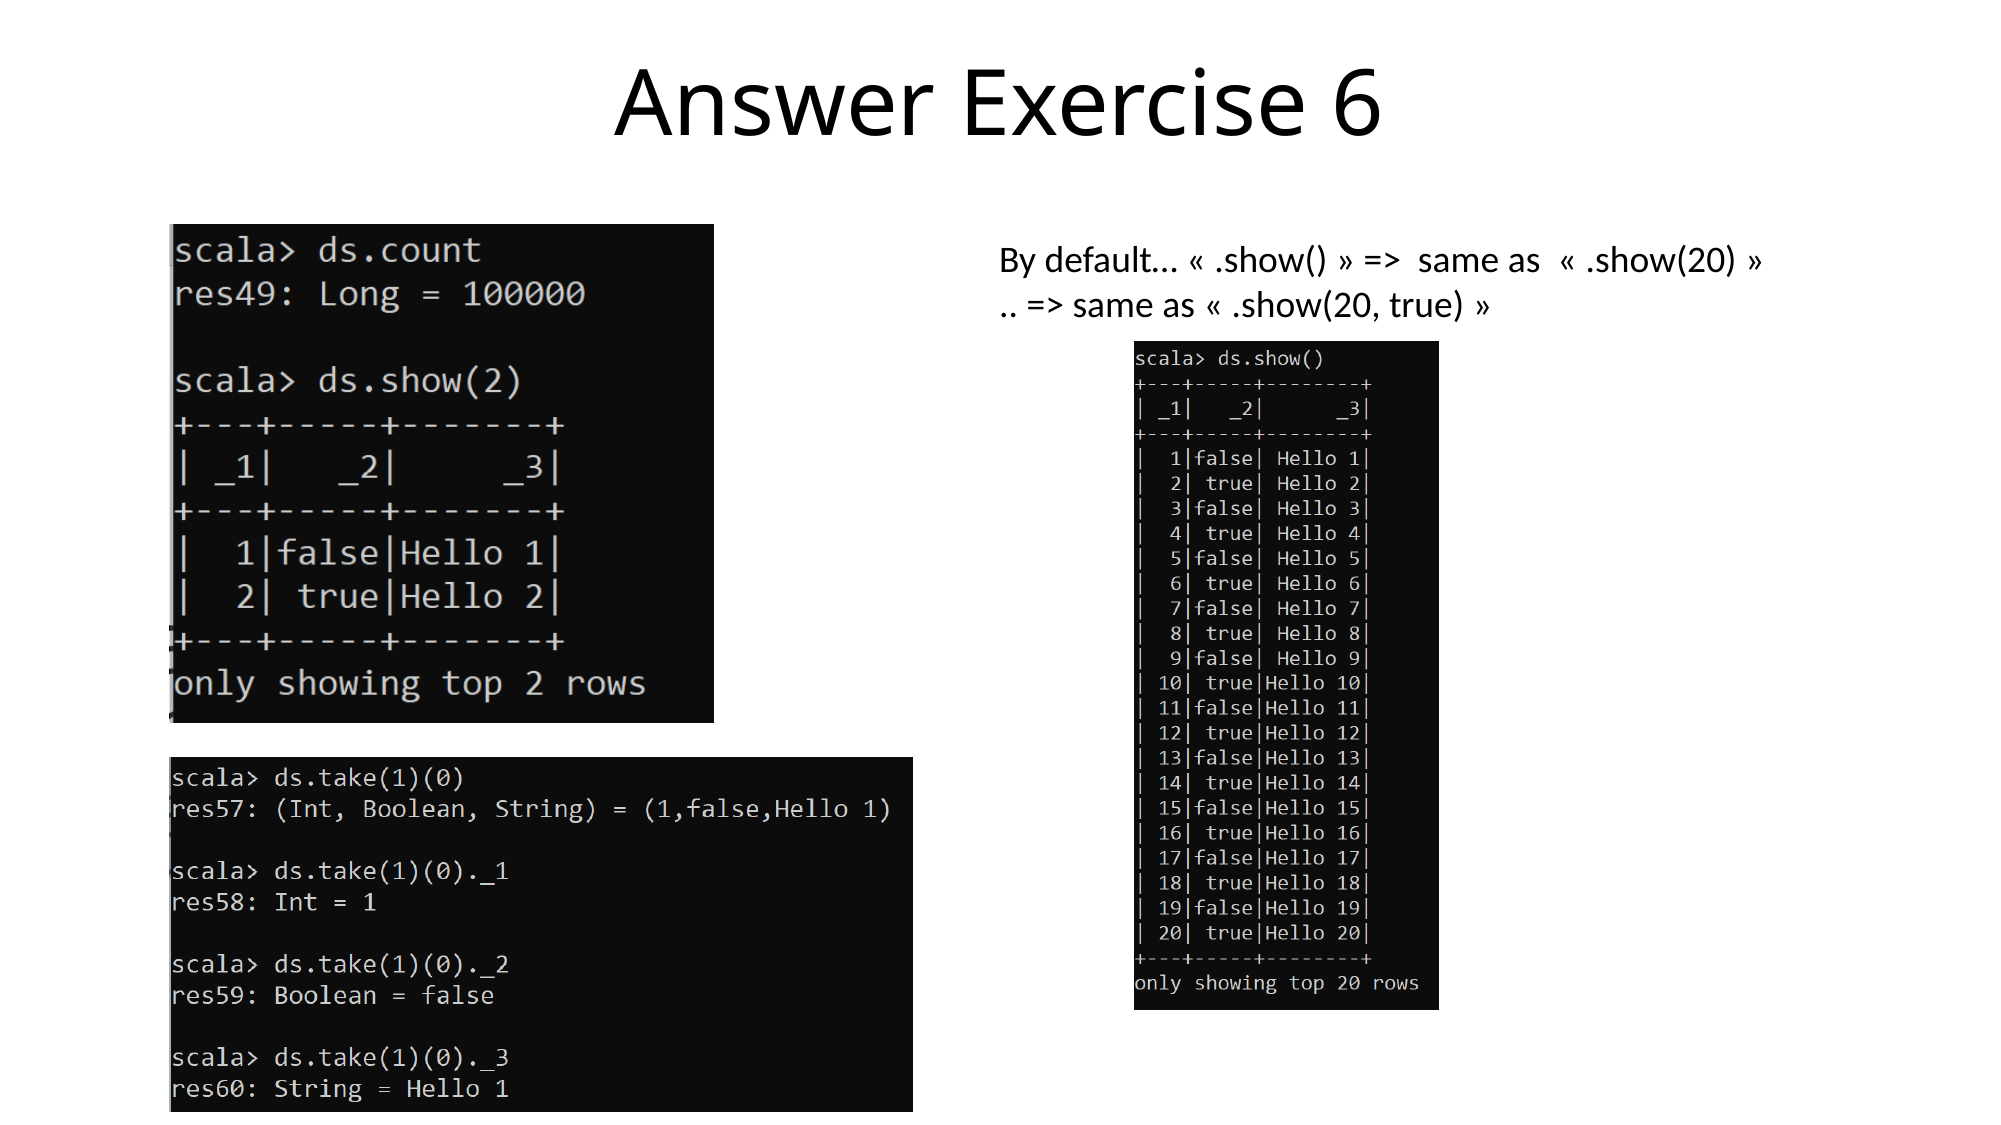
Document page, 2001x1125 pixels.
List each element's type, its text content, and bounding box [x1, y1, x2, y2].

picture [1134, 341, 1439, 1010]
picture [169, 757, 913, 1112]
text_box By default… « .show() » => same as « .show(20) » .. => same as « .show(20, true) » [984, 227, 1780, 333]
picture [169, 224, 714, 723]
title Answer Exercise 6 [137, 38, 1863, 174]
